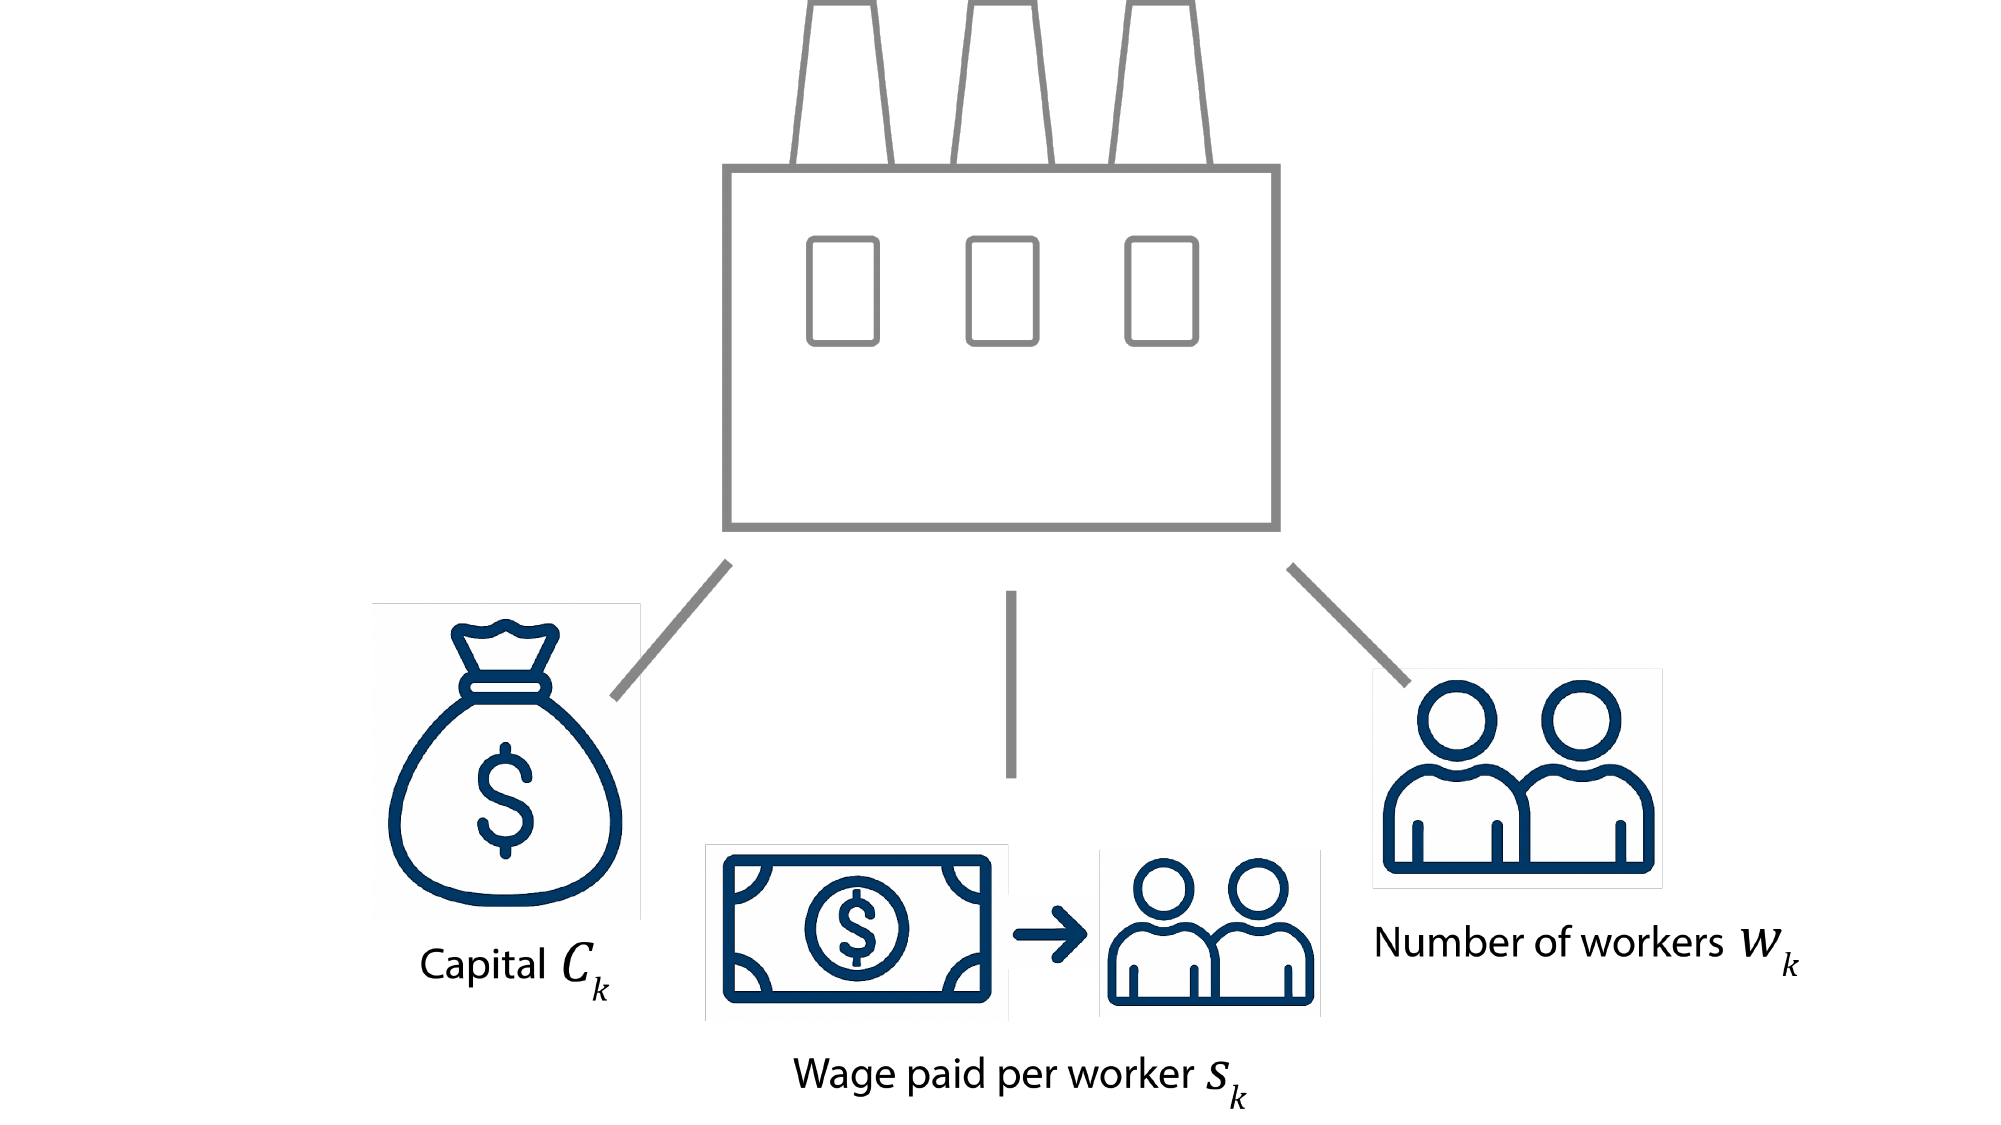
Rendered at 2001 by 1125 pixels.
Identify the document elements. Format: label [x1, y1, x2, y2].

picture [352, 0, 1813, 1125]
